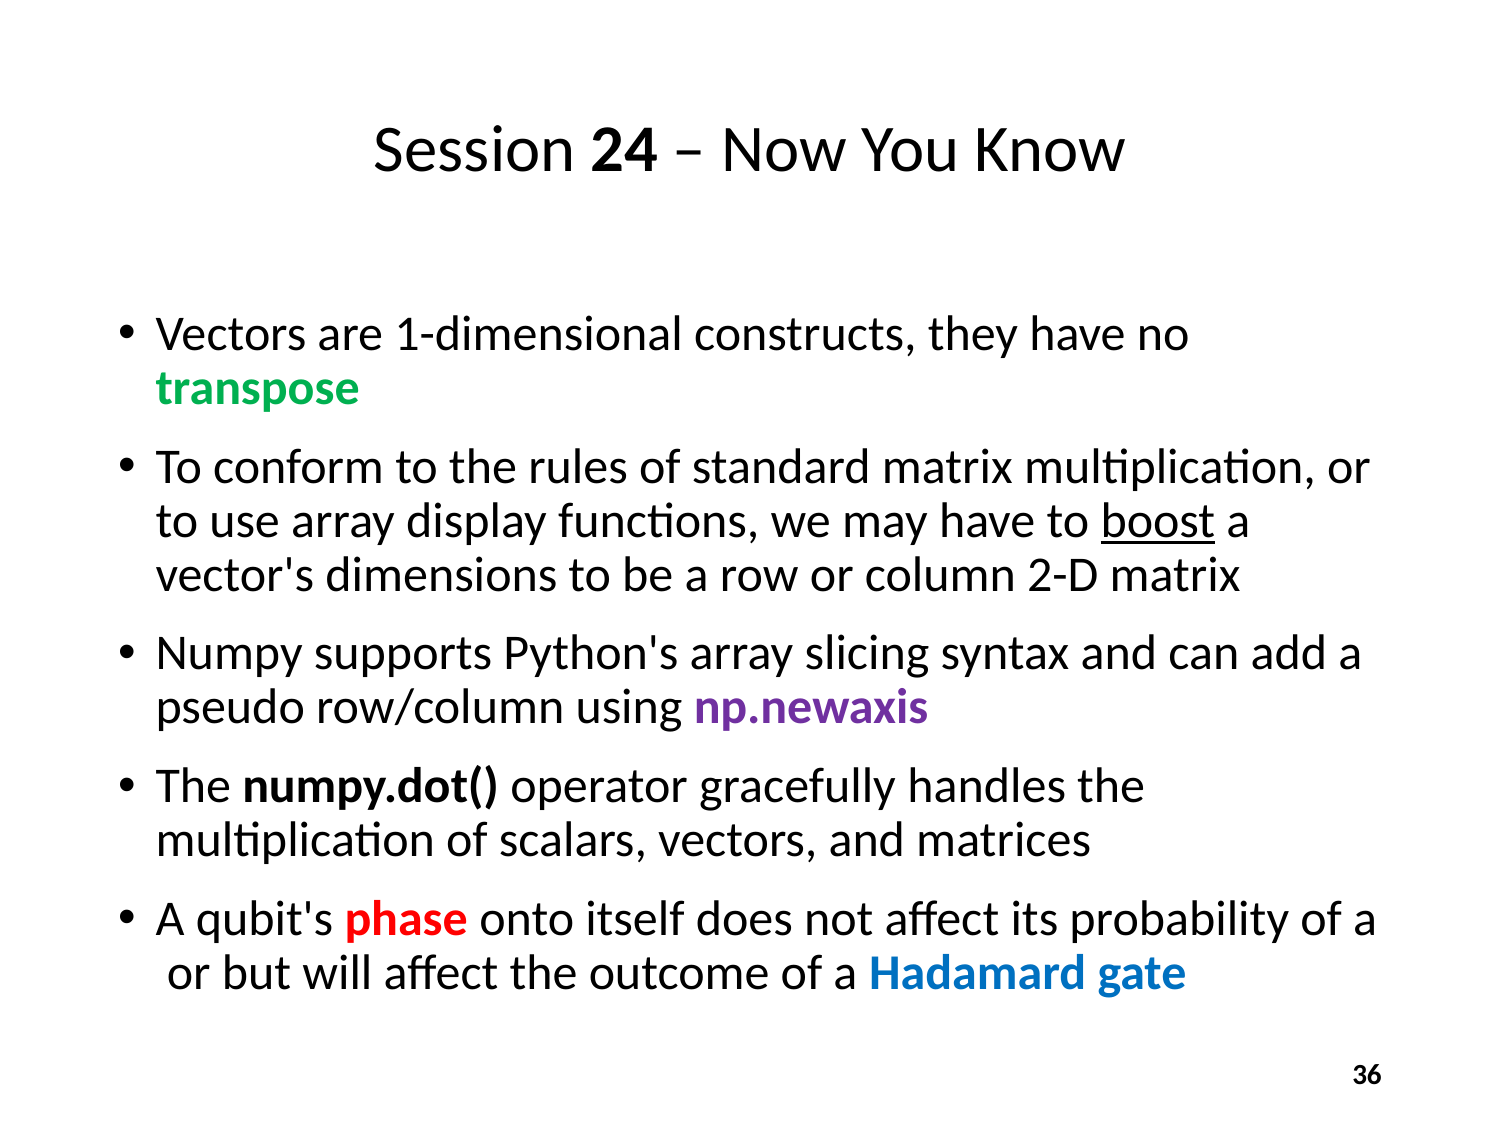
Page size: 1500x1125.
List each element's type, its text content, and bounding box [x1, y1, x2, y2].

title Session 24 – Now You Know [103, 59, 1397, 241]
slide_number 36 [1059, 1042, 1397, 1103]
